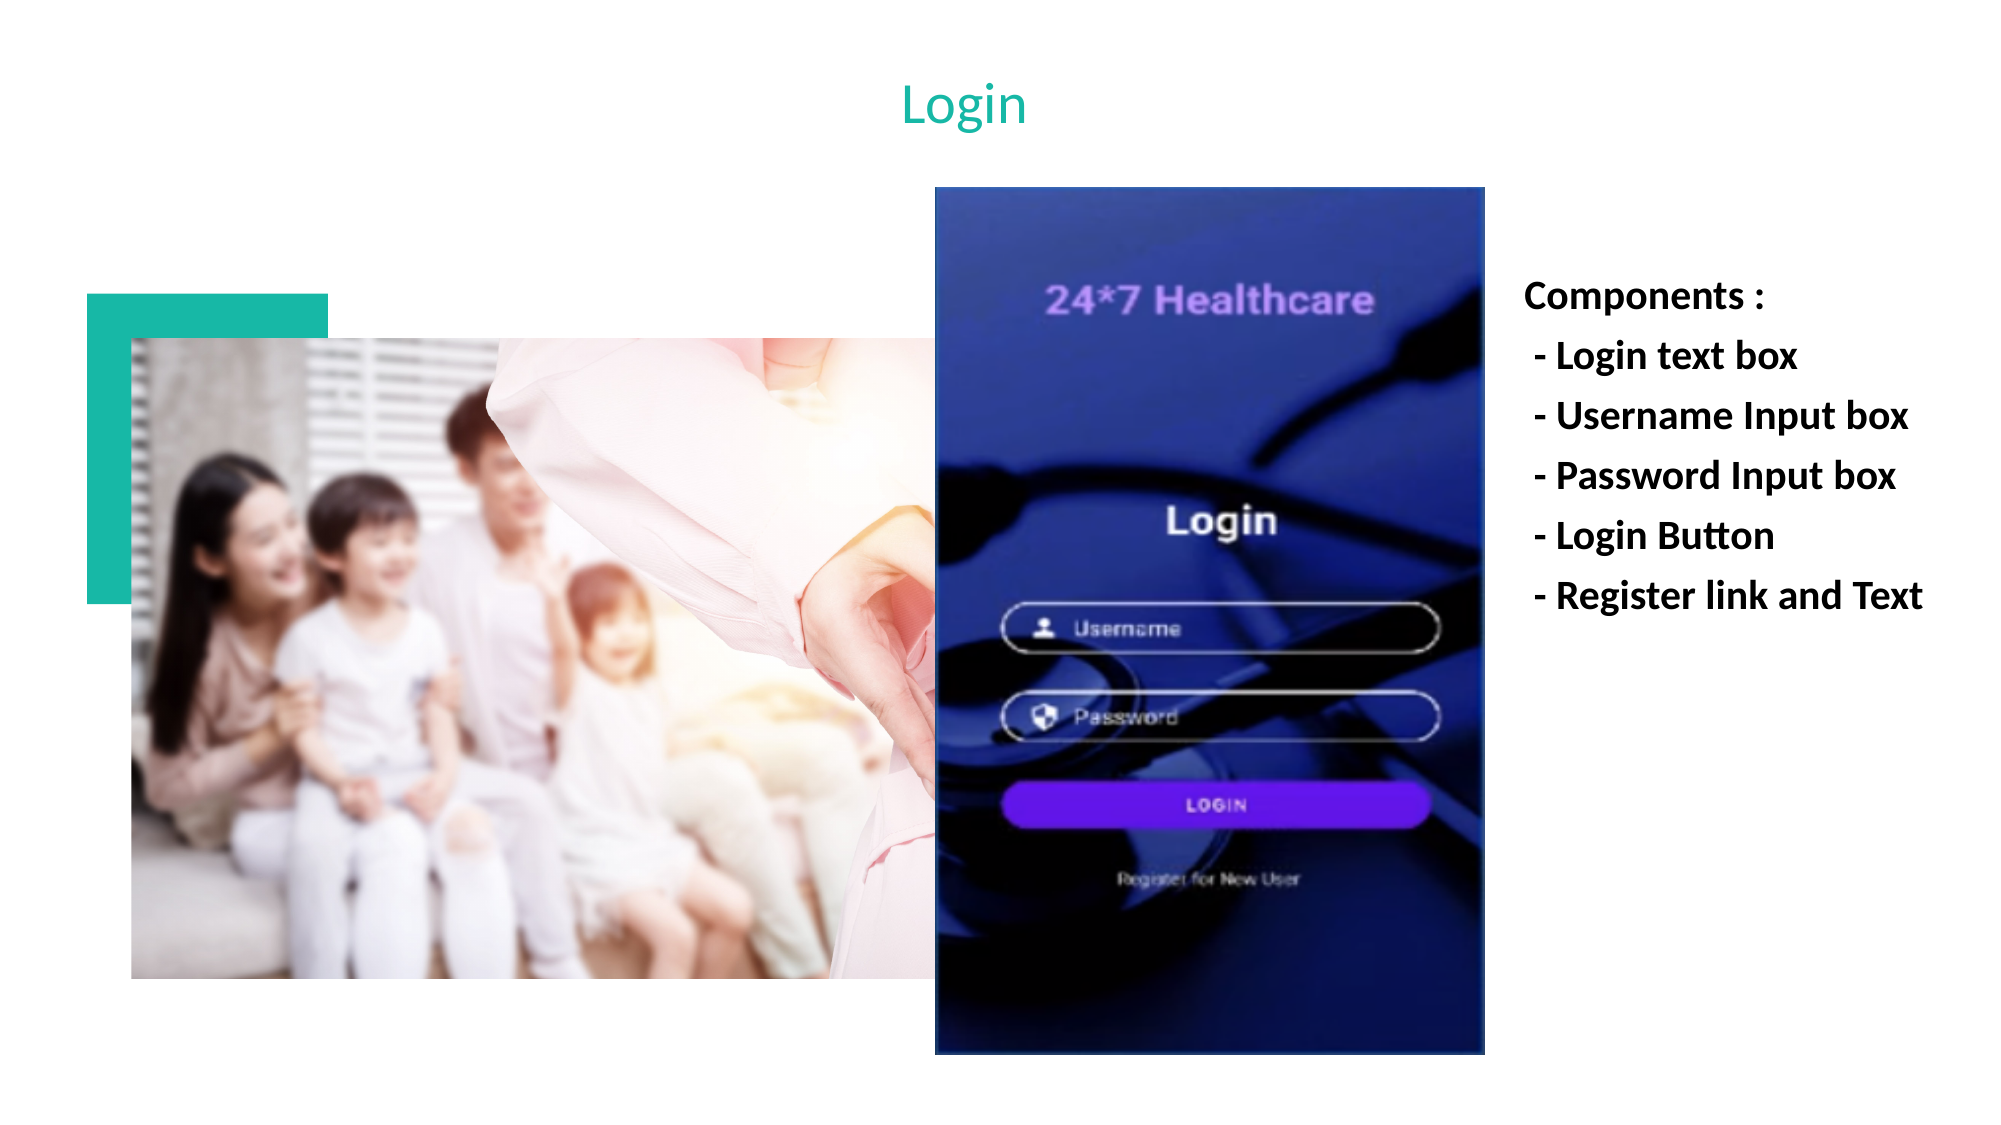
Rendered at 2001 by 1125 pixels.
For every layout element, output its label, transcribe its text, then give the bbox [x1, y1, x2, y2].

text_box Components : - Login text box - Username Input box - Password Input box - Login Button - Register link and Text [1509, 250, 1972, 626]
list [935, 186, 1485, 1055]
text_box [86, 292, 329, 605]
picture [131, 338, 935, 979]
text_box Login [617, 52, 1312, 140]
